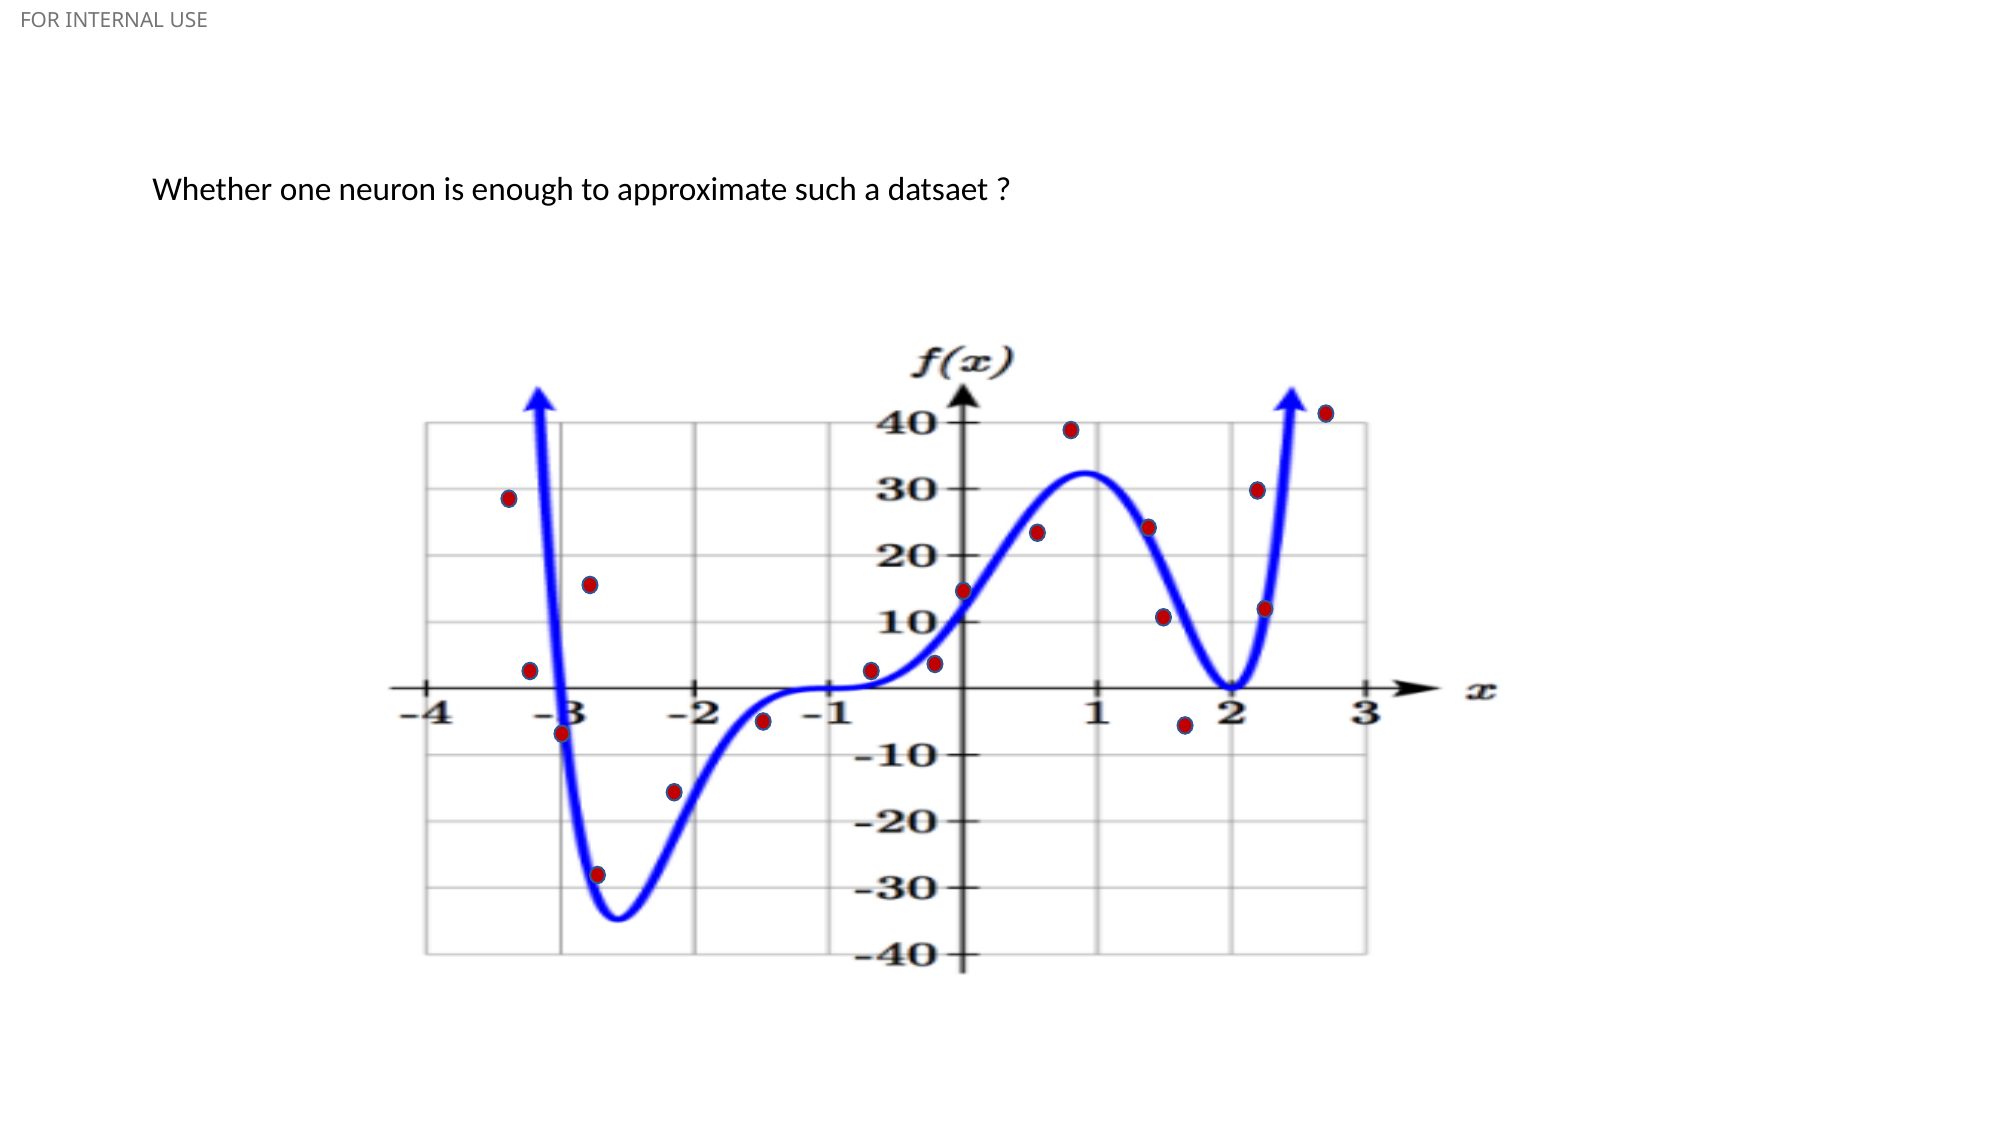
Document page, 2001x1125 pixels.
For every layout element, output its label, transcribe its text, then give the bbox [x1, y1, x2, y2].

text_box Whether one neuron is enough to approximate such a datsaet ? [137, 160, 1273, 215]
picture [356, 327, 1598, 1015]
